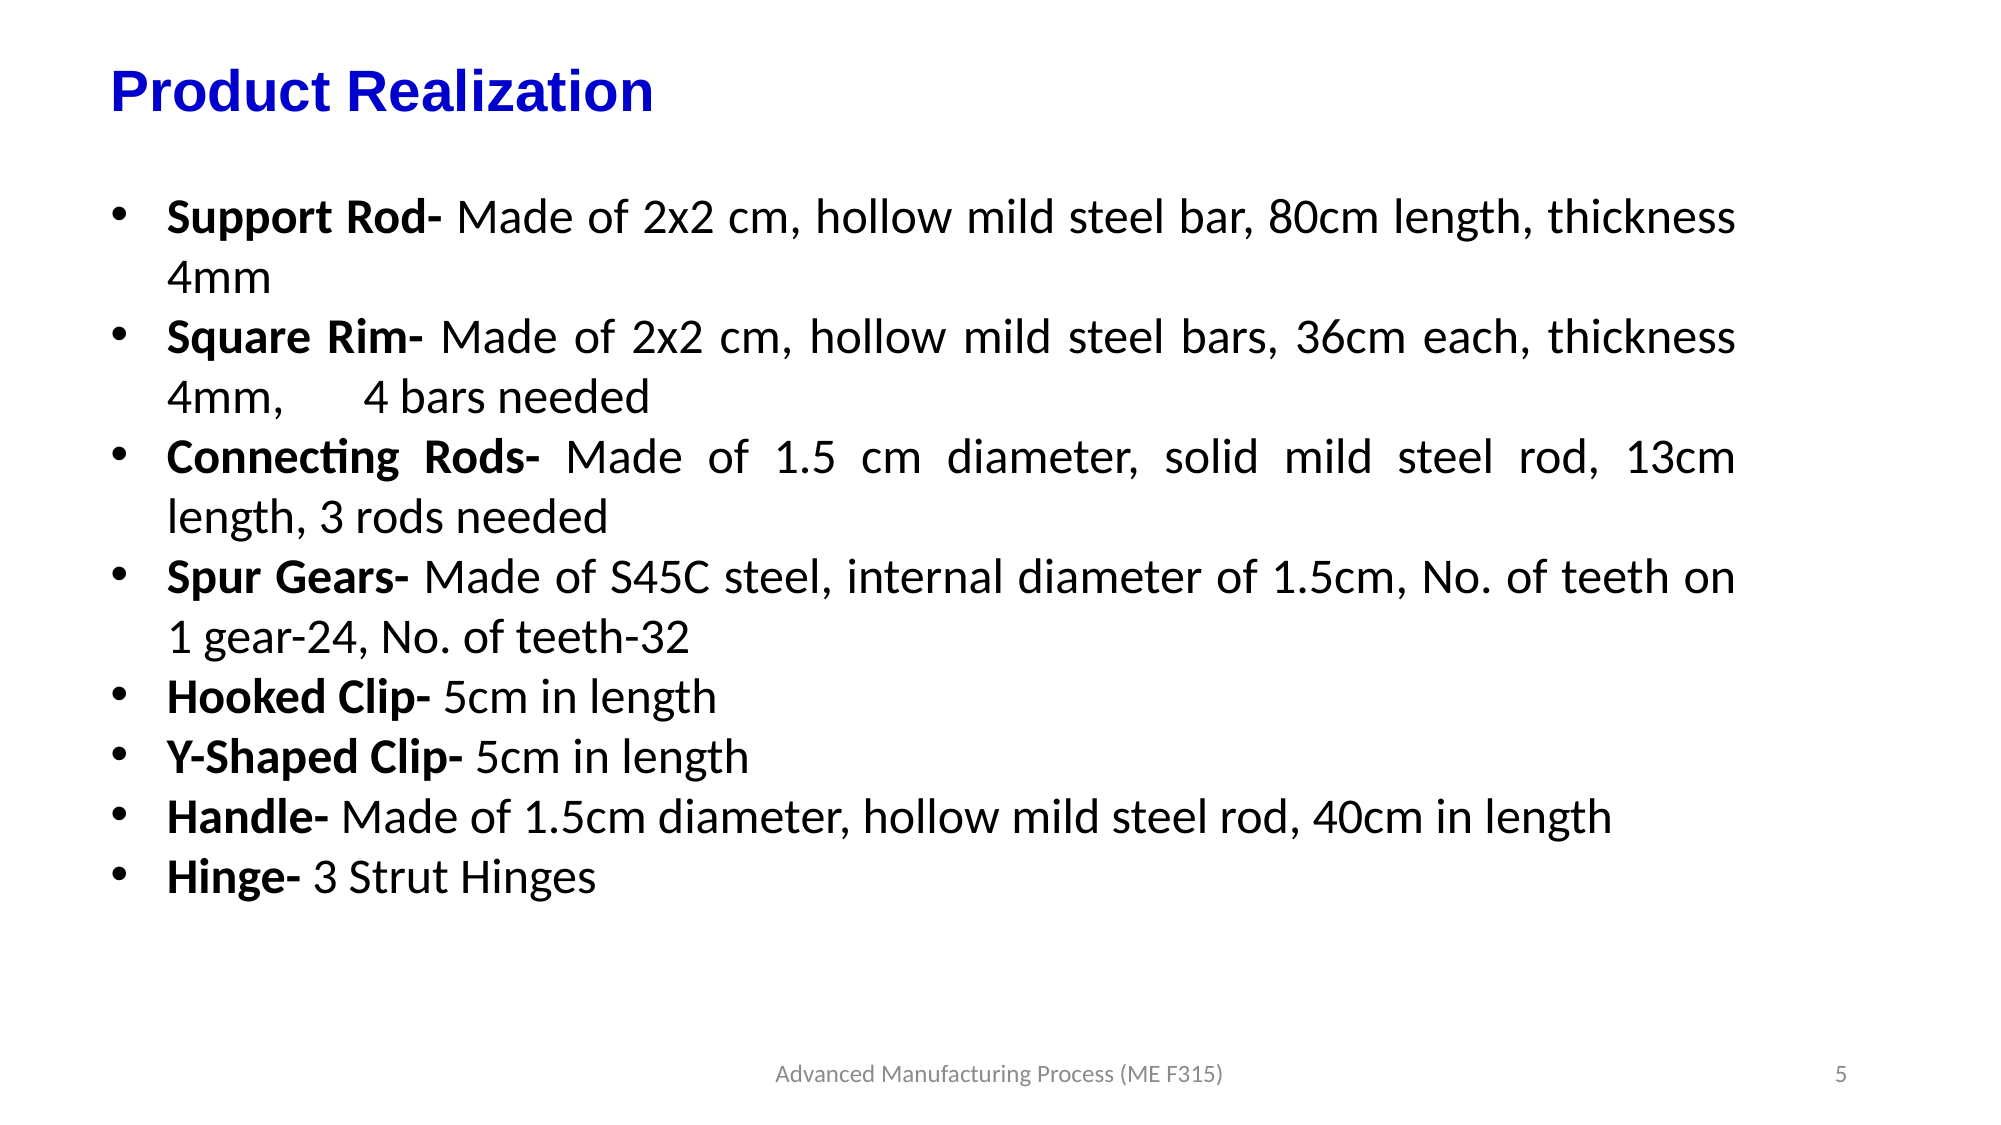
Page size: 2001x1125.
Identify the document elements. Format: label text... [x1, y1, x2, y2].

title Product Realization [95, 40, 1821, 146]
text_box Support Rod- Made of 2x2 cm, hollow mild steel bar, 80cm length, thickness 4mm Square Rim- Made of 2x2 cm, hollow mild steel bars, 36cm each, thickness 4mm, 4 bars needed Connecting Rods- Made of 1.5 cm diameter, solid mild steel rod, 13cm length, 3 rods needed Spur Gears- Made of S45C steel, internal diameter of 1.5cm, No. of teeth on 1 gear-24, No. of teeth-32 Hooked Clip- 5cm in length Y-Shaped Clip- 5cm in length Handle- Made of 1.5cm diameter, hollow mild steel rod, 40cm in length Hinge- 3 Strut Hinges [95, 175, 1752, 911]
slide_number 5 [1412, 1042, 1863, 1103]
footer Advanced Manufacturing Process (ME F315) [662, 1042, 1338, 1103]
